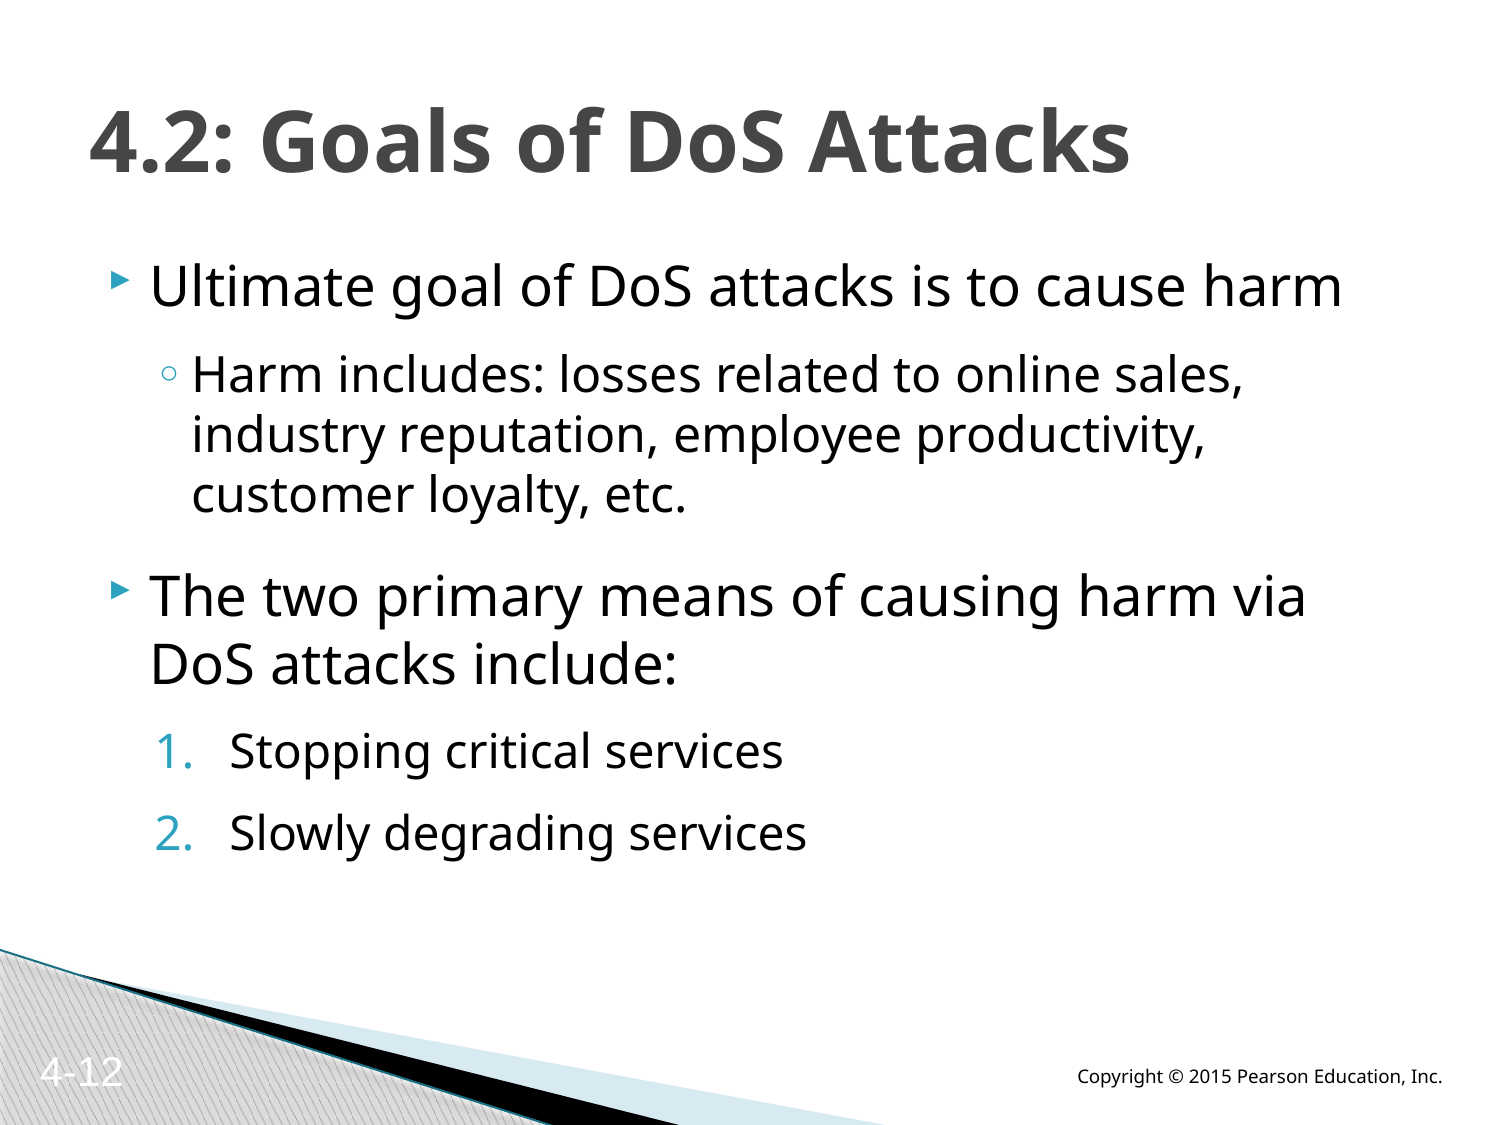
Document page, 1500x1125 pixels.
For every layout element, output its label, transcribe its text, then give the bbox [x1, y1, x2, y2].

title 4.2: Goals of DoS Attacks [75, 45, 1425, 233]
list Ultimate goal of DoS attacks is to cause harm Harm includes: losses related to online sales, industry reputation, employee productivity, customer loyalty, etc. The two primary means of causing harm via DoS attacks include: Stopping critical services Slowly degrading services [75, 242, 1425, 986]
slide_number 4-12 [24, 1037, 175, 1100]
